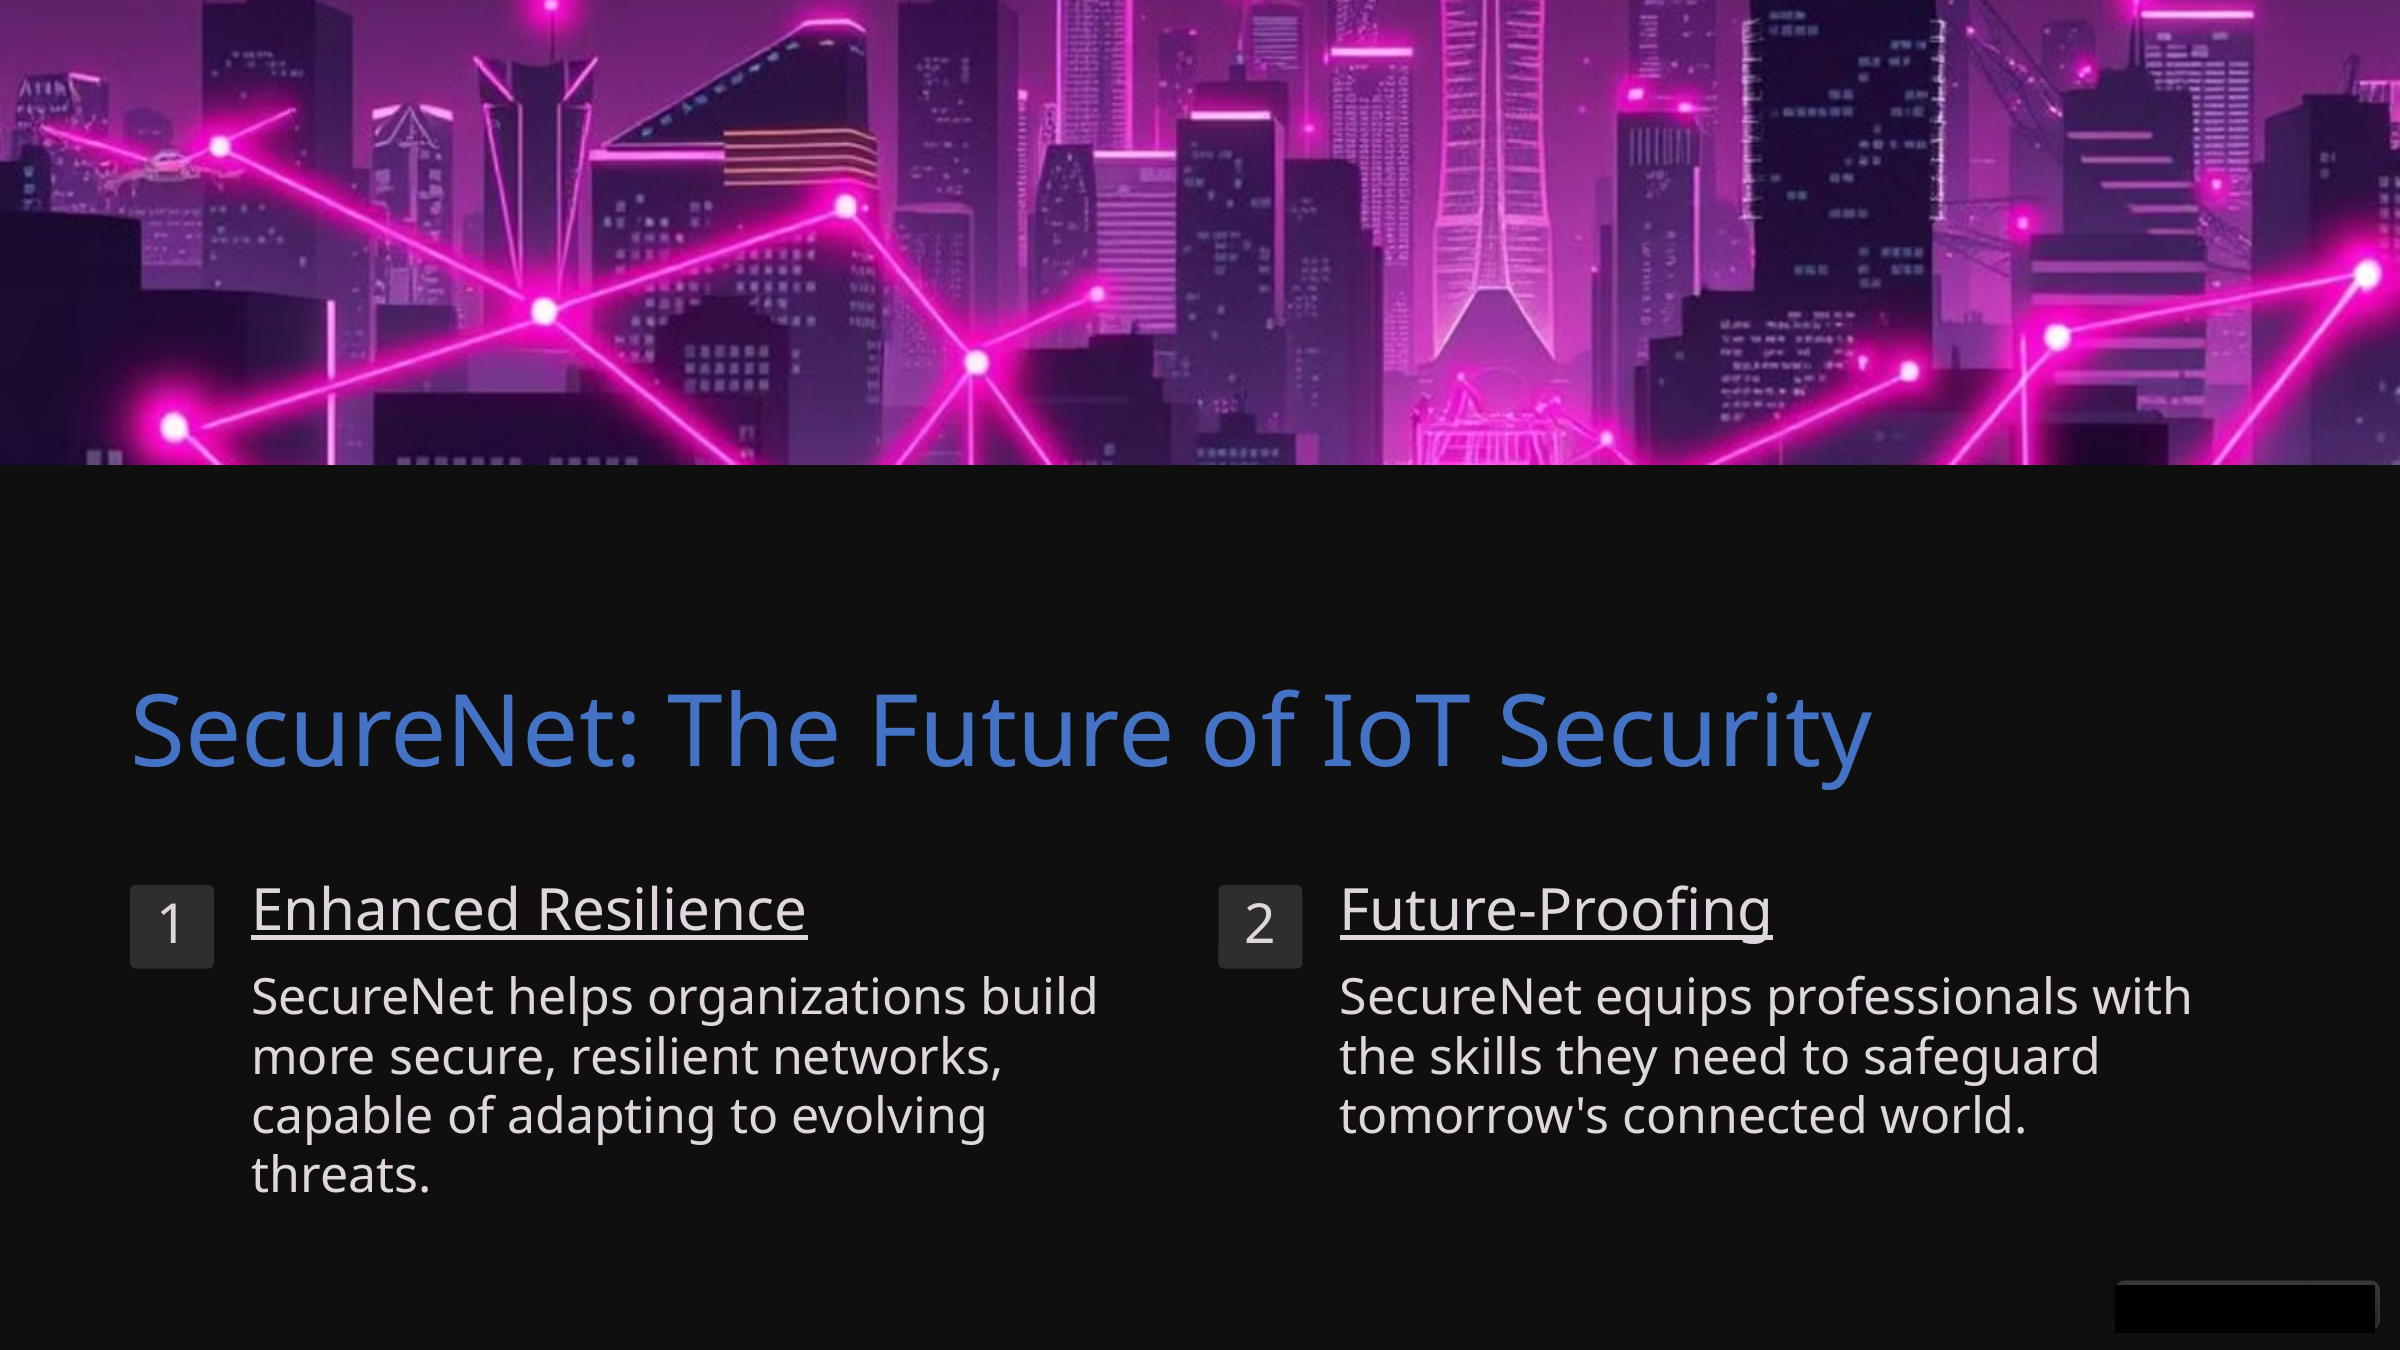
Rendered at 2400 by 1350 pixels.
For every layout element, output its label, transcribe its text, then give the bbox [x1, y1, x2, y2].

text_box SecureNet helps organizations build more secure, resilient networks, capable of adapting to evolving threats. [251, 965, 1182, 1144]
text_box [1218, 884, 1303, 969]
picture [0, 0, 2400, 466]
text_box SecureNet equips professionals with the skills they need to safeguard tomorrow's connected world. [1339, 965, 2270, 1085]
text_box 2 [1243, 898, 1278, 955]
picture [2106, 1271, 2389, 1339]
text_box [130, 884, 214, 969]
text_box [2115, 1285, 2375, 1333]
text_box Future-Proofing [1339, 884, 1805, 943]
text_box Enhanced Resilience [251, 884, 782, 943]
text_box SecureNet: The Future of IoT Security [130, 671, 2195, 788]
text_box 1 [155, 898, 189, 955]
